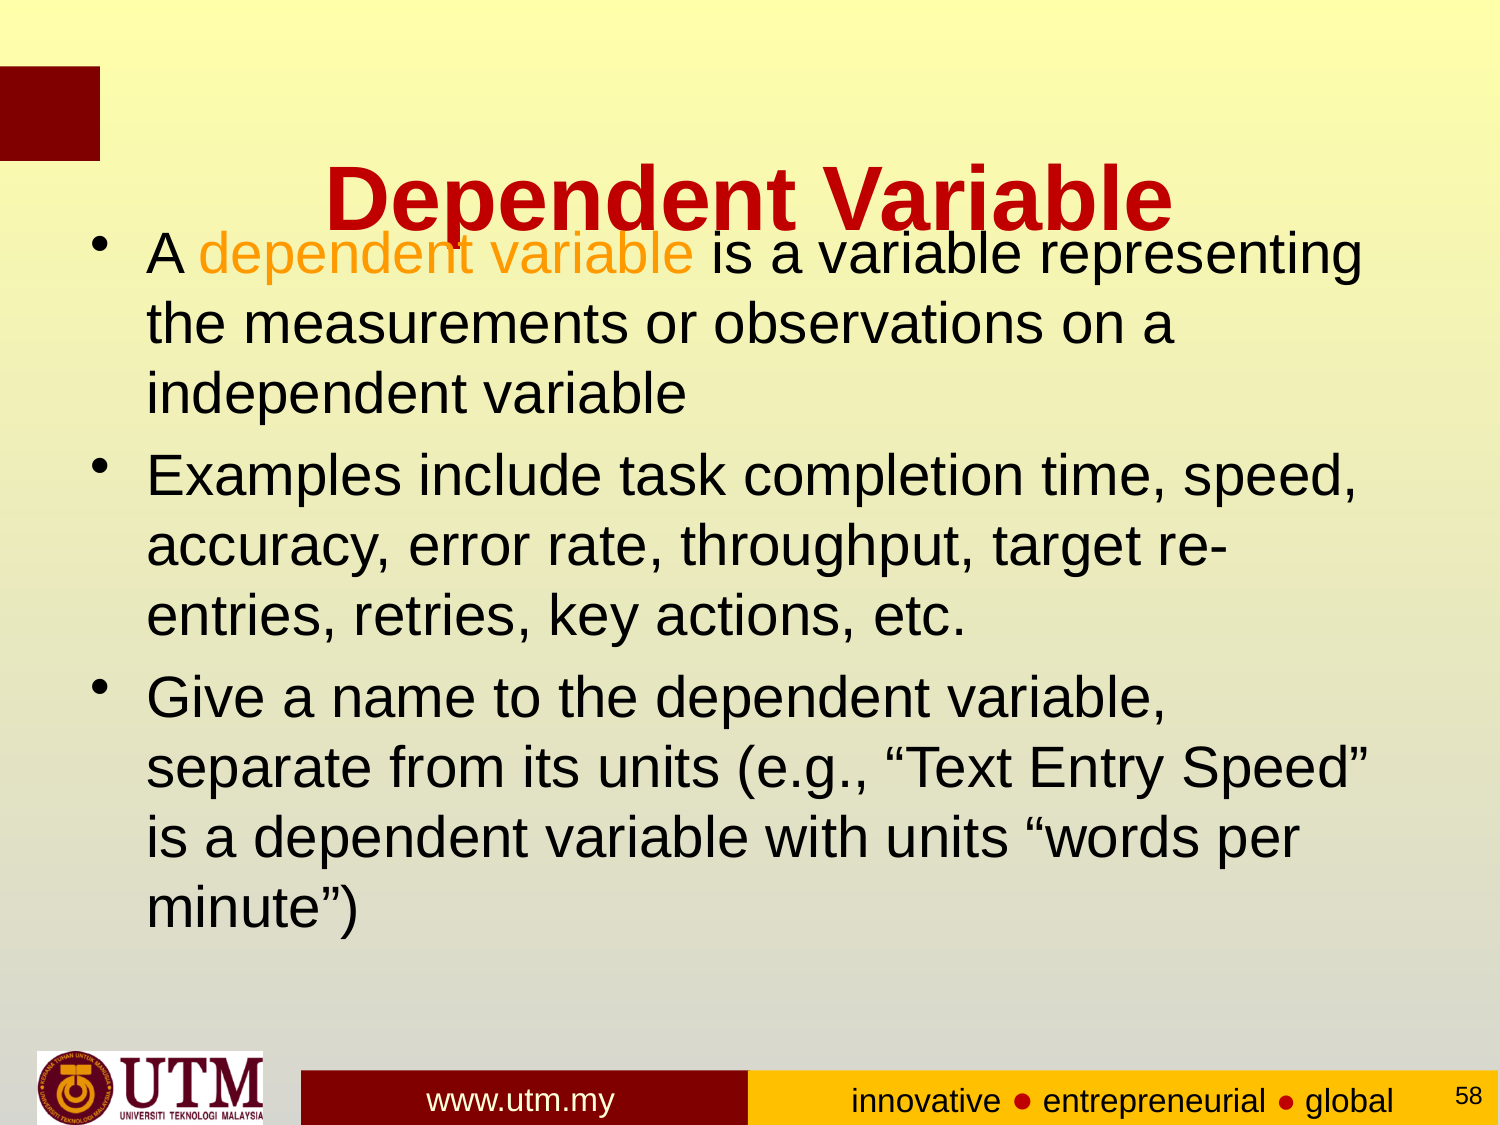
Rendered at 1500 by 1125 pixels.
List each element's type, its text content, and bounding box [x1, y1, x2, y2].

title Dependent Variable [112, 99, 1388, 207]
list A dependent variable is a variable representing the measurements or observations on a independent variable Examples include task completion time, speed, accuracy, error rate, throughput, target re-entries, retries, key actions, etc. Give a name to the dependent variable, separate from its units (e.g., “Text Entry Speed” is a dependent variable with units “words per minute”) [74, 207, 1426, 1006]
picture [37, 1051, 263, 1125]
